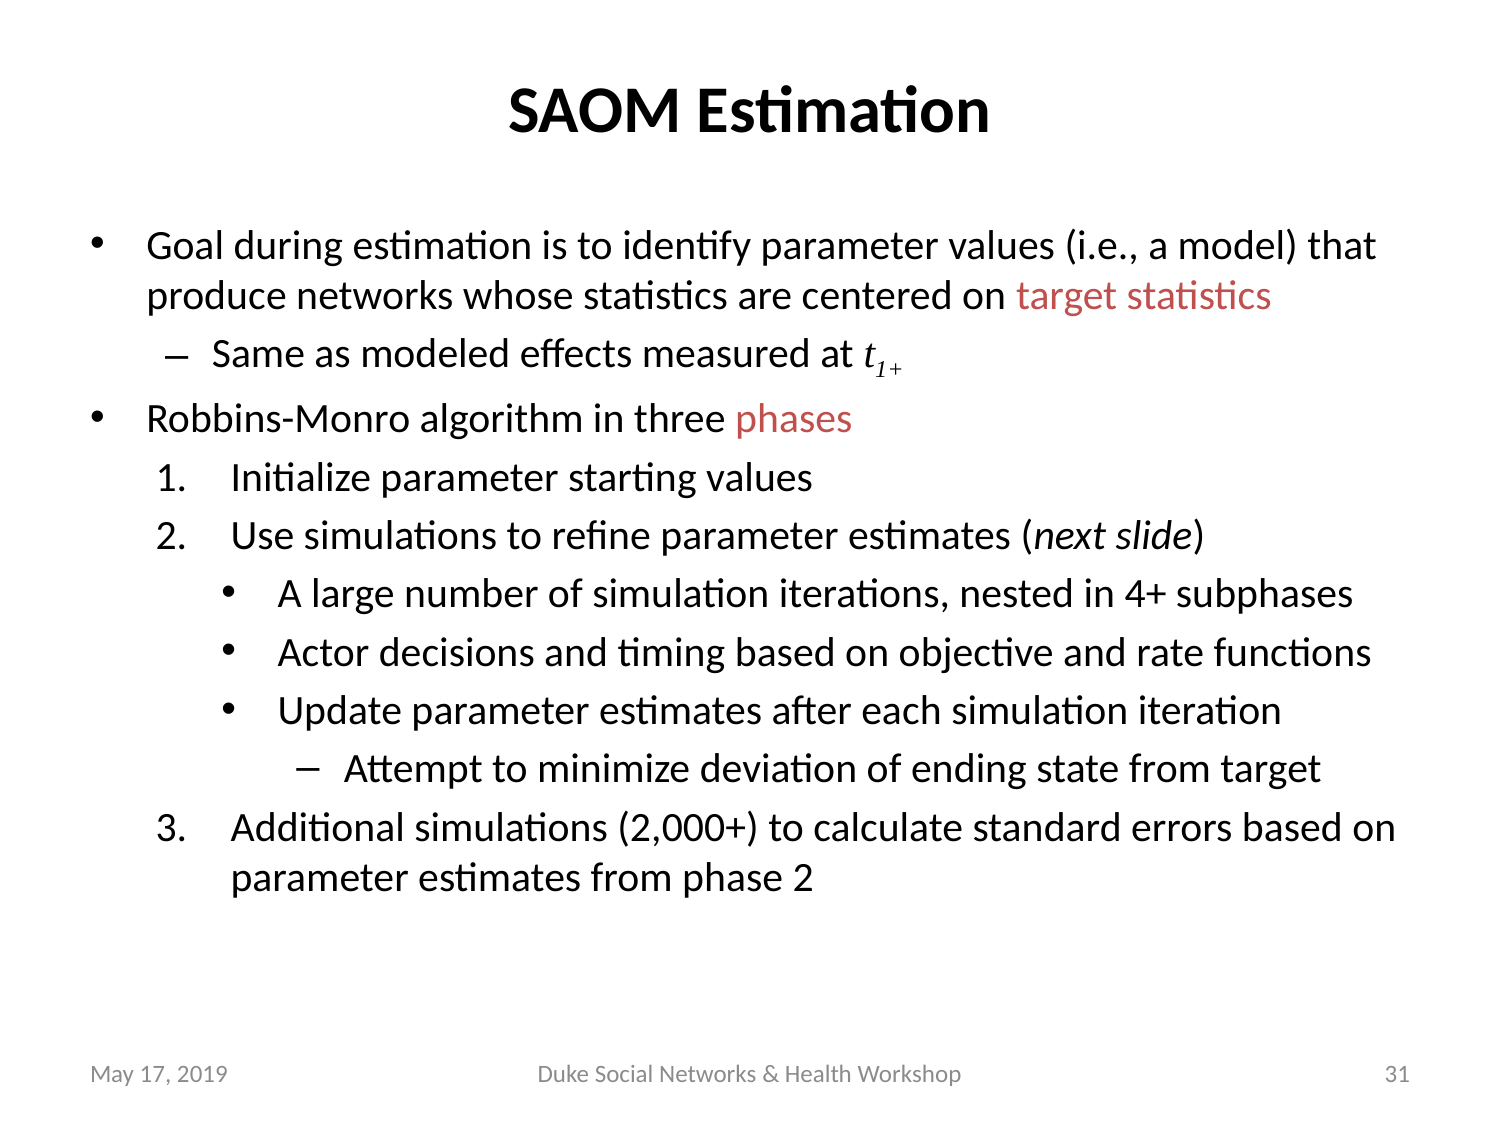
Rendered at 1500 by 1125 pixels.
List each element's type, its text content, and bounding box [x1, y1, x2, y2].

title SAOM Estimation [75, 12, 1425, 200]
footer Duke Social Networks & Health Workshop [512, 1042, 988, 1103]
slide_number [75, 1042, 425, 1103]
list Goal during estimation is to identify parameter values (i.e., a model) that produce networks whose statistics are centered on target statistics Same as modeled effects measured at t1+ Robbins-Monro algorithm in three phases Initialize parameter starting values Use simulations to refine parameter estimates (next slide) A large number of simulation iterations, nested in 4+ subphases Actor decisions and timing based on objective and rate functions Update parameter estimates after each simulation iteration Attempt to minimize deviation of ending state from target Additional simulations (2,000+) to calculate standard errors based on parameter estimates from phase 2 [75, 209, 1425, 997]
slide_number 31 [1074, 1042, 1425, 1103]
